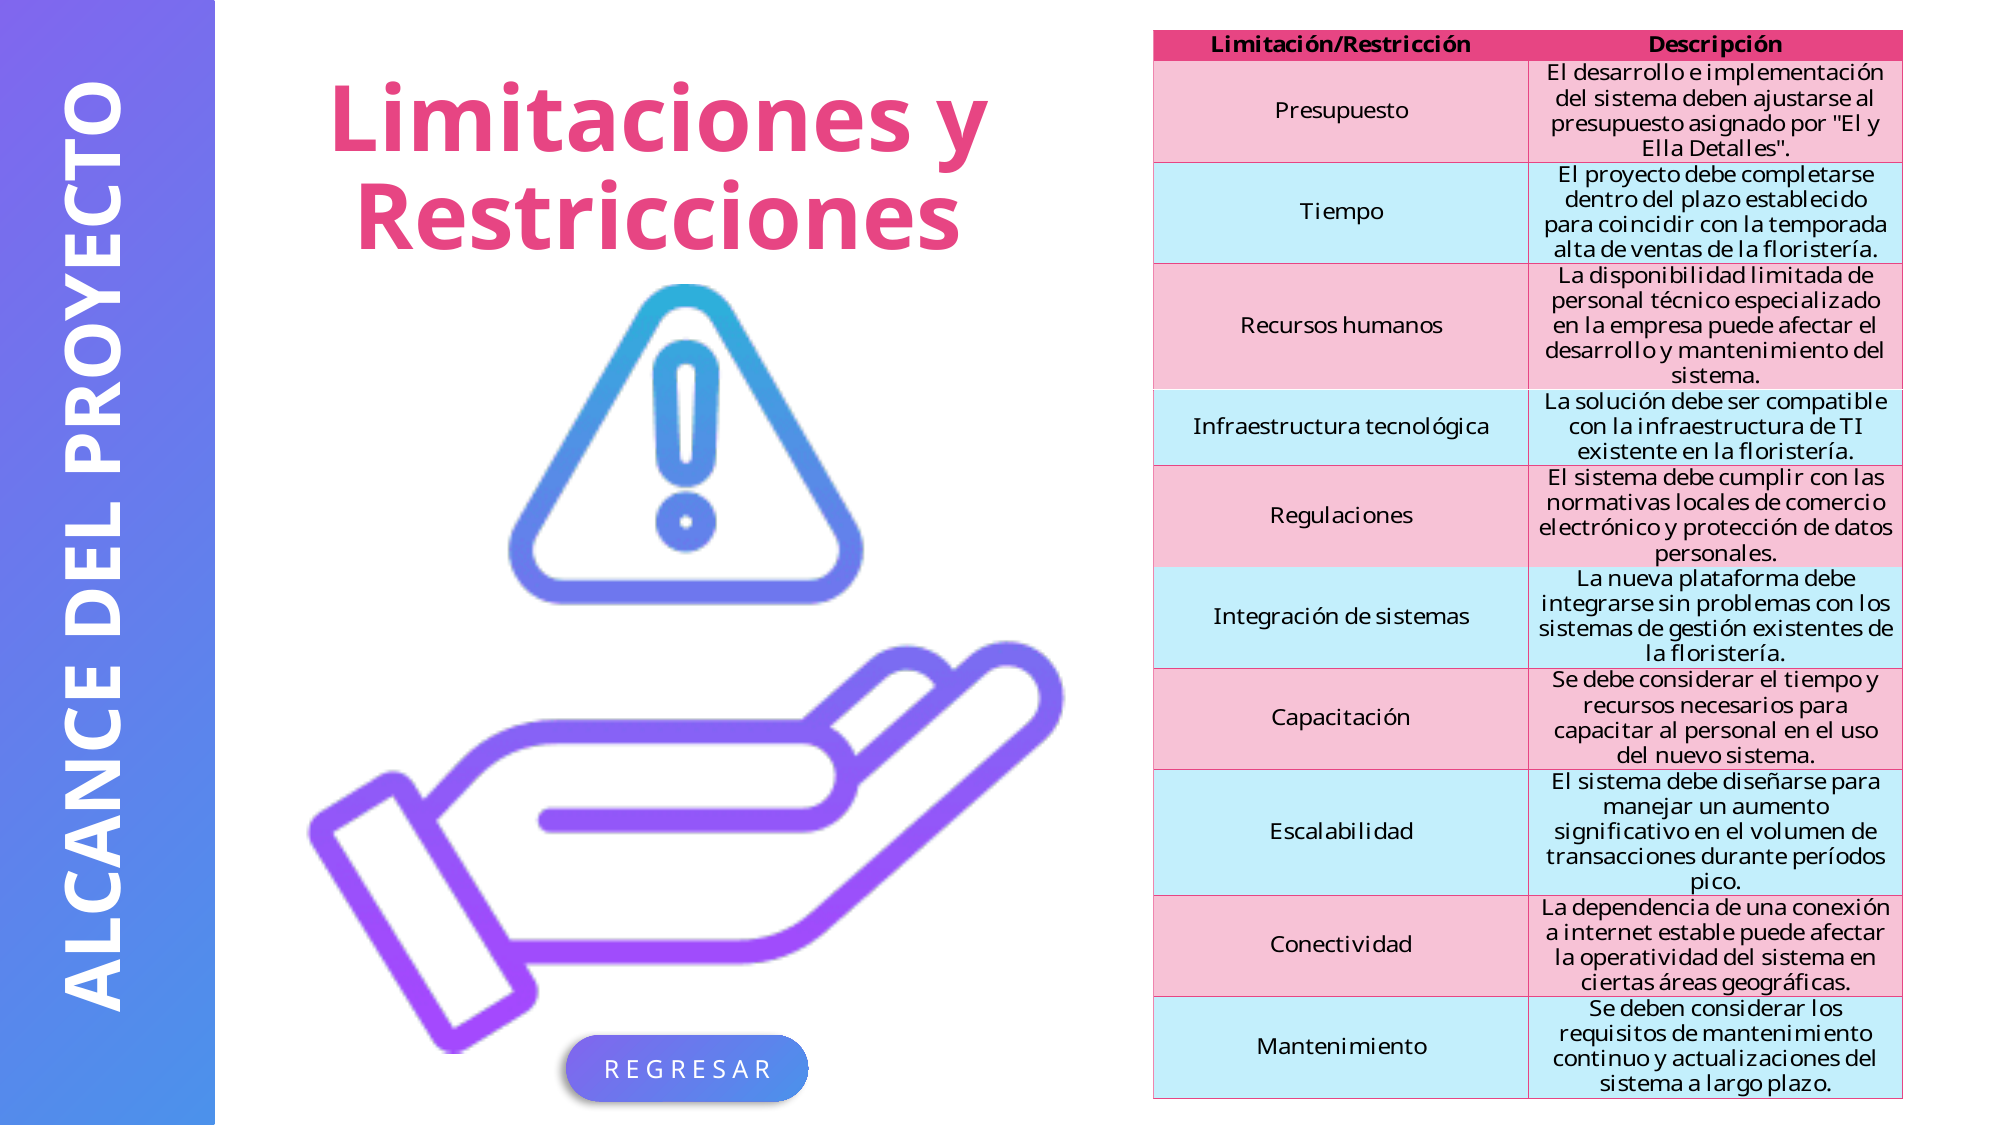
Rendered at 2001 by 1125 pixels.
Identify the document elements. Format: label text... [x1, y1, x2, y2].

text_box ALCANCE DEL PROYECTO [46, 29, 164, 1061]
text_box REGRESAR [565, 1054, 810, 1103]
text_box [0, 0, 216, 1125]
text_box Limitaciones y Restricciones [282, 64, 1034, 303]
picture [1153, 29, 1905, 1102]
picture [302, 284, 1072, 1054]
